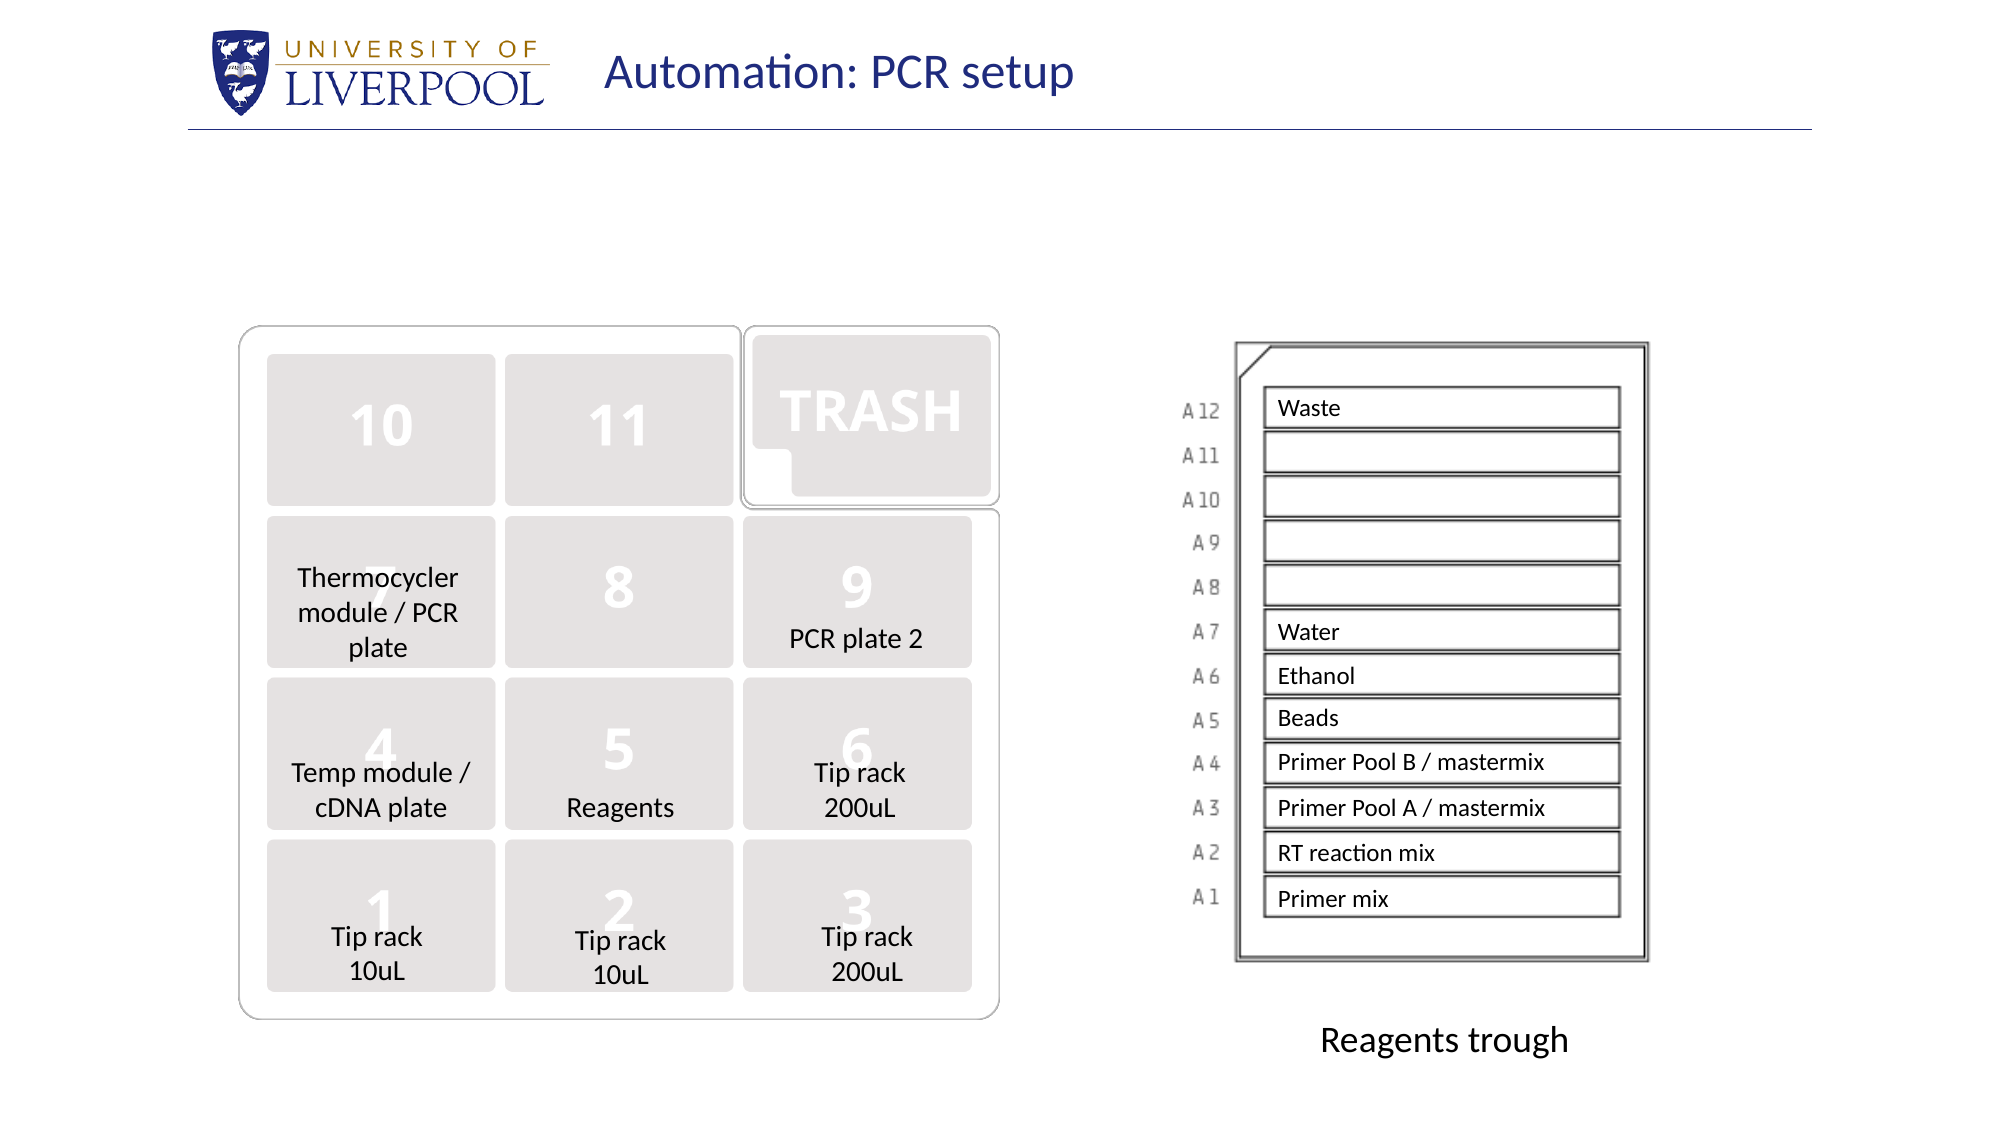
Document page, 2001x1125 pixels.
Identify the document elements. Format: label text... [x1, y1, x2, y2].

picture [212, 30, 550, 116]
picture [1144, 318, 1702, 1003]
text_box Reagents trough [1188, 1008, 1702, 1068]
picture [238, 325, 1001, 1020]
text_box Automation: PCR setup [589, 30, 1788, 106]
